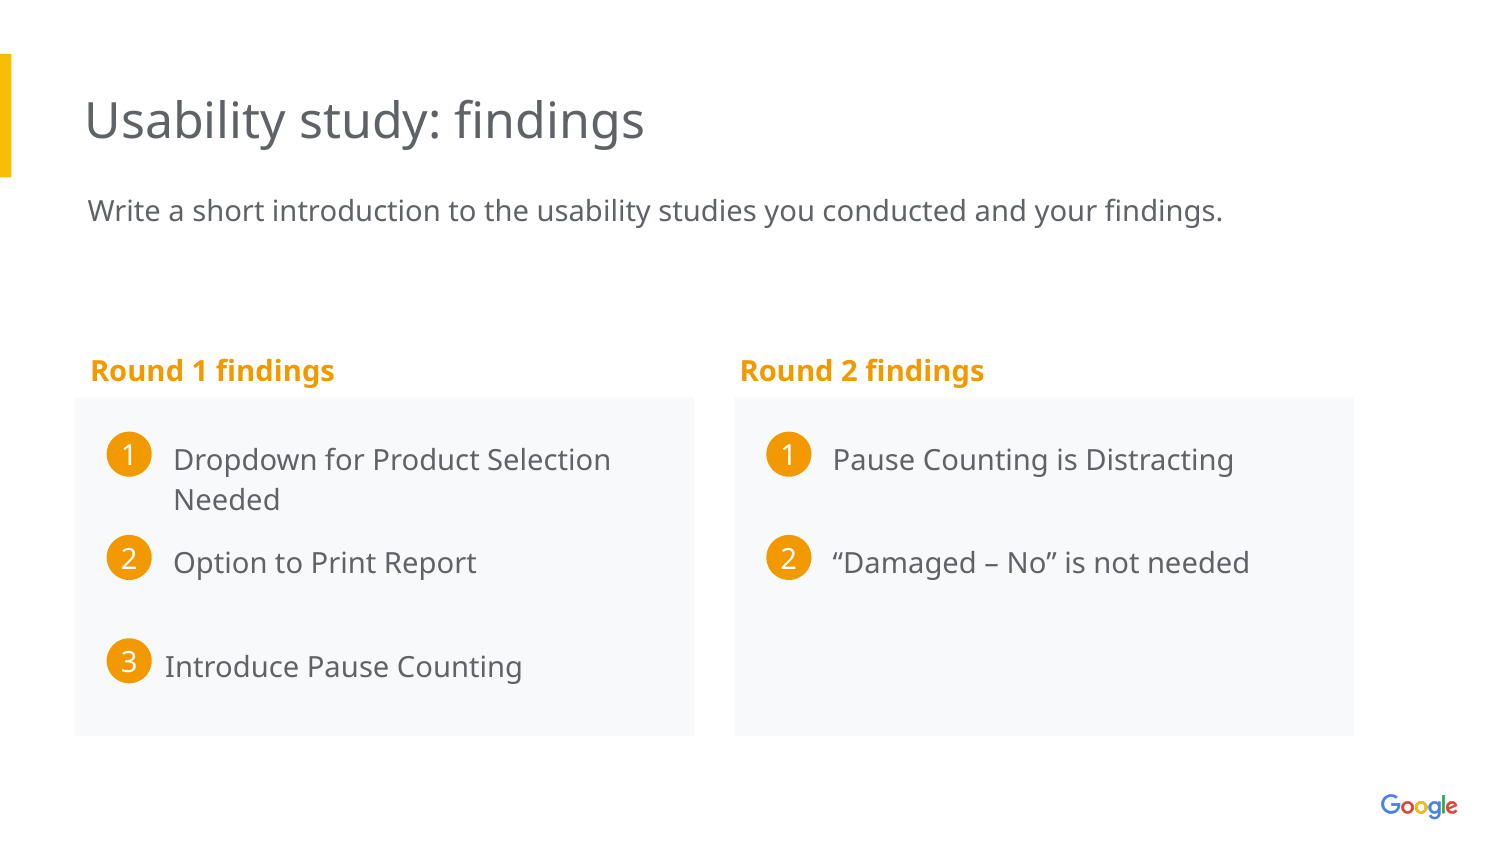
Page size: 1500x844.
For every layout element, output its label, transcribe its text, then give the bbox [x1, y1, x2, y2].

text_box 1 [766, 431, 812, 477]
text_box 2 [766, 534, 812, 580]
text_box 1 [106, 431, 152, 477]
text_box Introduce Pause Counting [150, 627, 698, 699]
text_box Usability study: findings [84, 73, 1095, 164]
picture [1381, 794, 1458, 820]
text_box Dropdown for Product Selection Needed [158, 421, 706, 524]
text_box 3 [106, 638, 152, 684]
text_box “Damaged – No” is not needed [817, 524, 1365, 595]
text_box Pause Counting is Distracting [817, 421, 1365, 492]
text_box 2 [106, 534, 152, 580]
text_box Round 2 findings [724, 331, 1272, 402]
text_box Write a short introduction to the usability studies you conducted and your findings. [87, 172, 1379, 283]
text_box [74, 397, 695, 736]
text_box Option to Print Report [158, 524, 706, 595]
text_box Round 1 findings [74, 331, 623, 397]
text_box [734, 397, 1354, 736]
